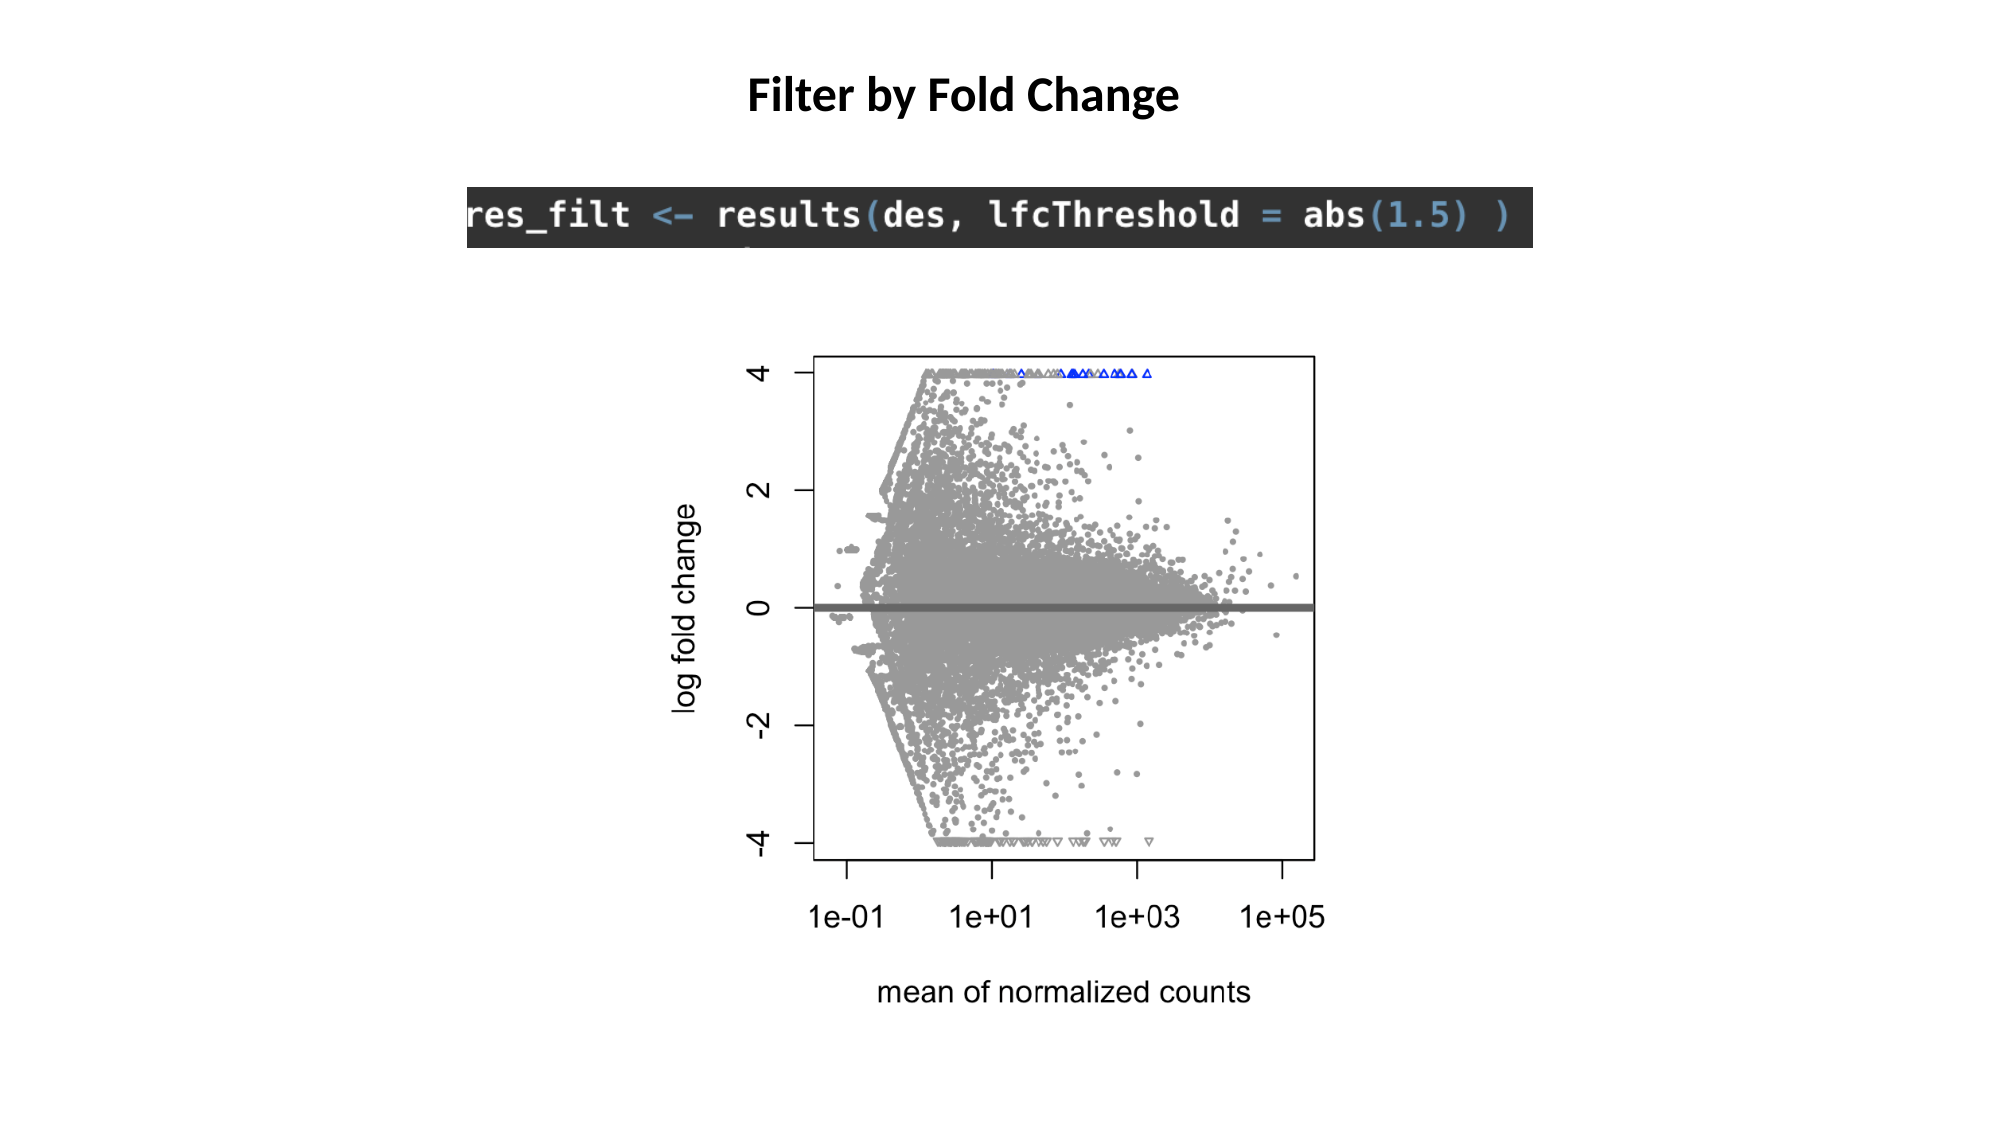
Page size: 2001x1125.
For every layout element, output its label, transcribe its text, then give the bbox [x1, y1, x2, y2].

text_box Filter by Fold Change [743, 57, 1185, 126]
picture [467, 187, 1533, 1021]
